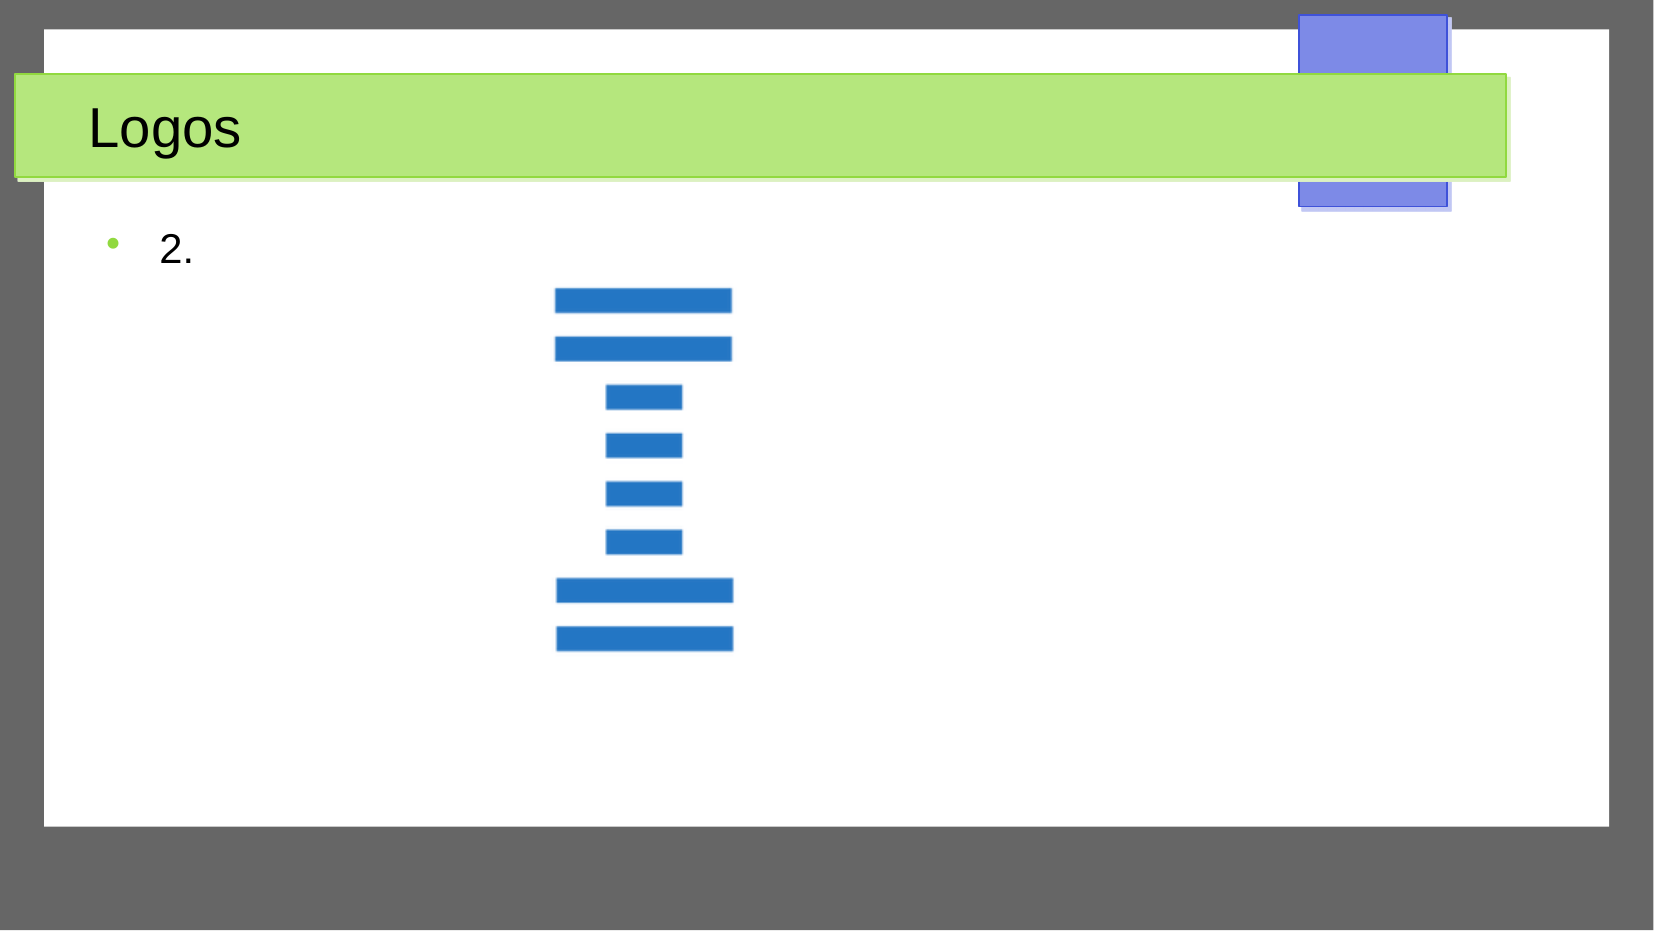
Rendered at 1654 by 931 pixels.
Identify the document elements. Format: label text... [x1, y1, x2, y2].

text_box 2. [88, 221, 1565, 812]
text_box Logos [88, 73, 1506, 178]
picture [539, 243, 763, 689]
